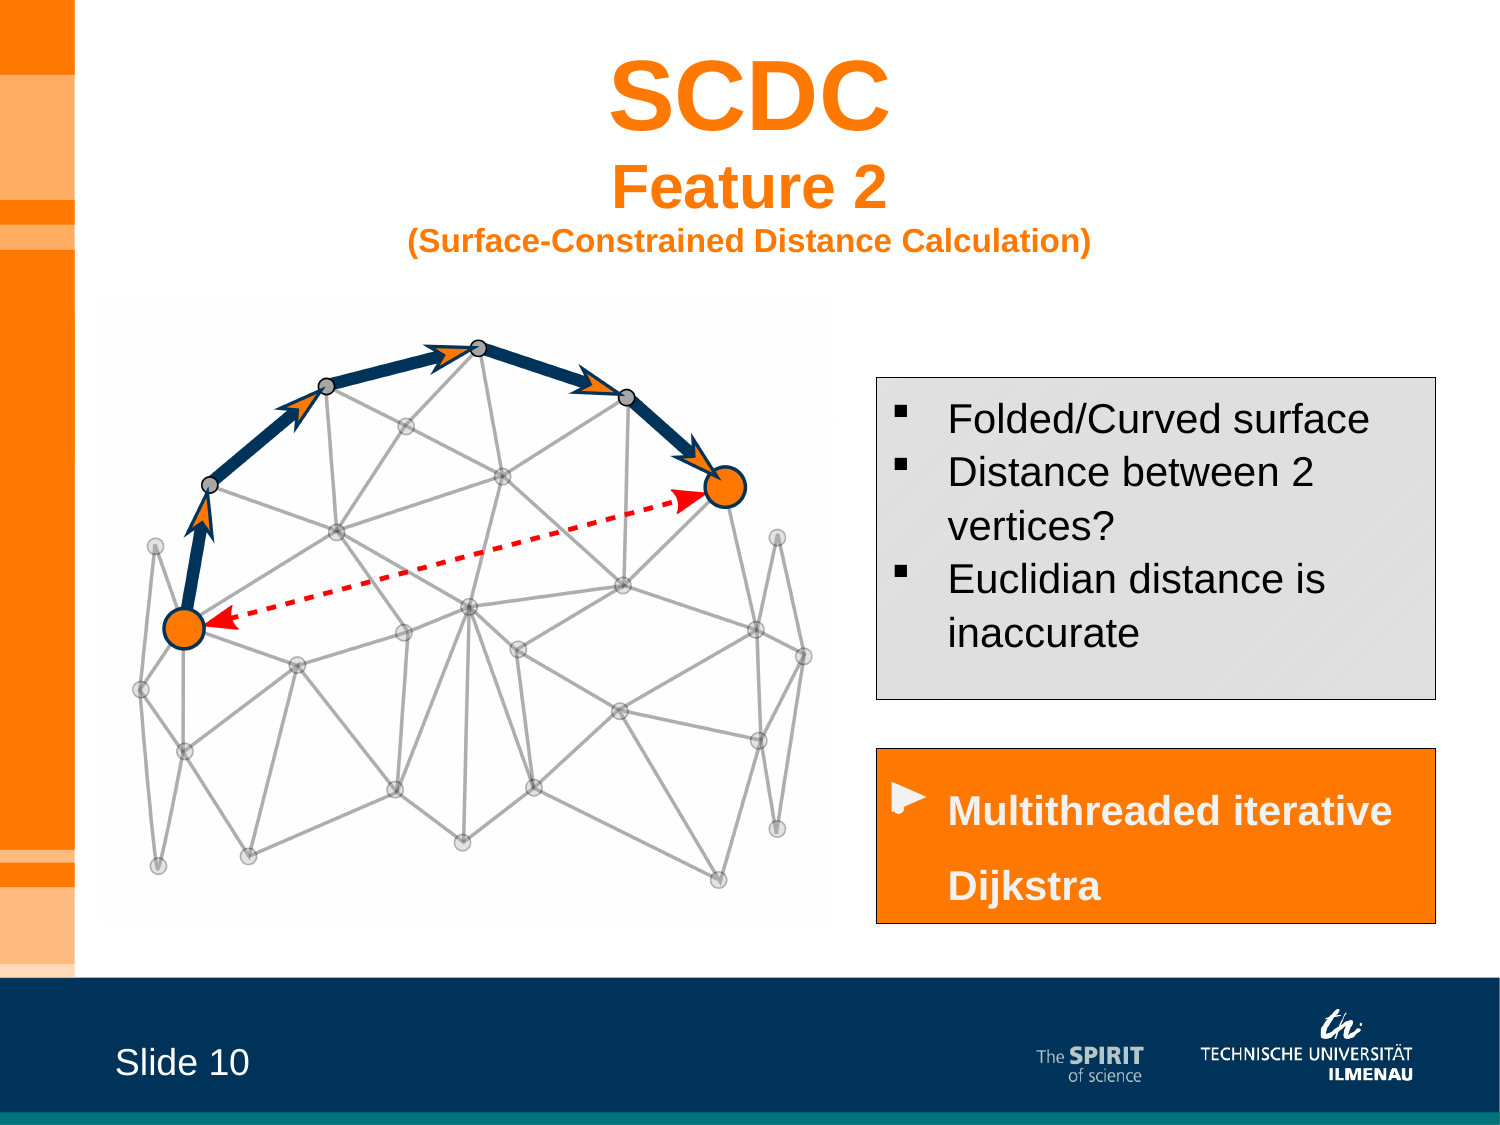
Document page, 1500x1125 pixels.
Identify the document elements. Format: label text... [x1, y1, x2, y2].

text_box Folded/Curved surface Distance between 2 vertices? Euclidian distance is inaccurate [876, 377, 1436, 700]
picture [1200, 1009, 1413, 1081]
text_box [891, 781, 927, 813]
text_box SCDC Feature 2 (Surface-Constrained Distance Calculation) [0, 28, 1500, 267]
picture [1033, 1040, 1147, 1085]
picture [100, 293, 838, 924]
text_box Multithreaded iterative Dijkstra [876, 748, 1436, 924]
text_box Slide 10 [100, 1034, 491, 1092]
